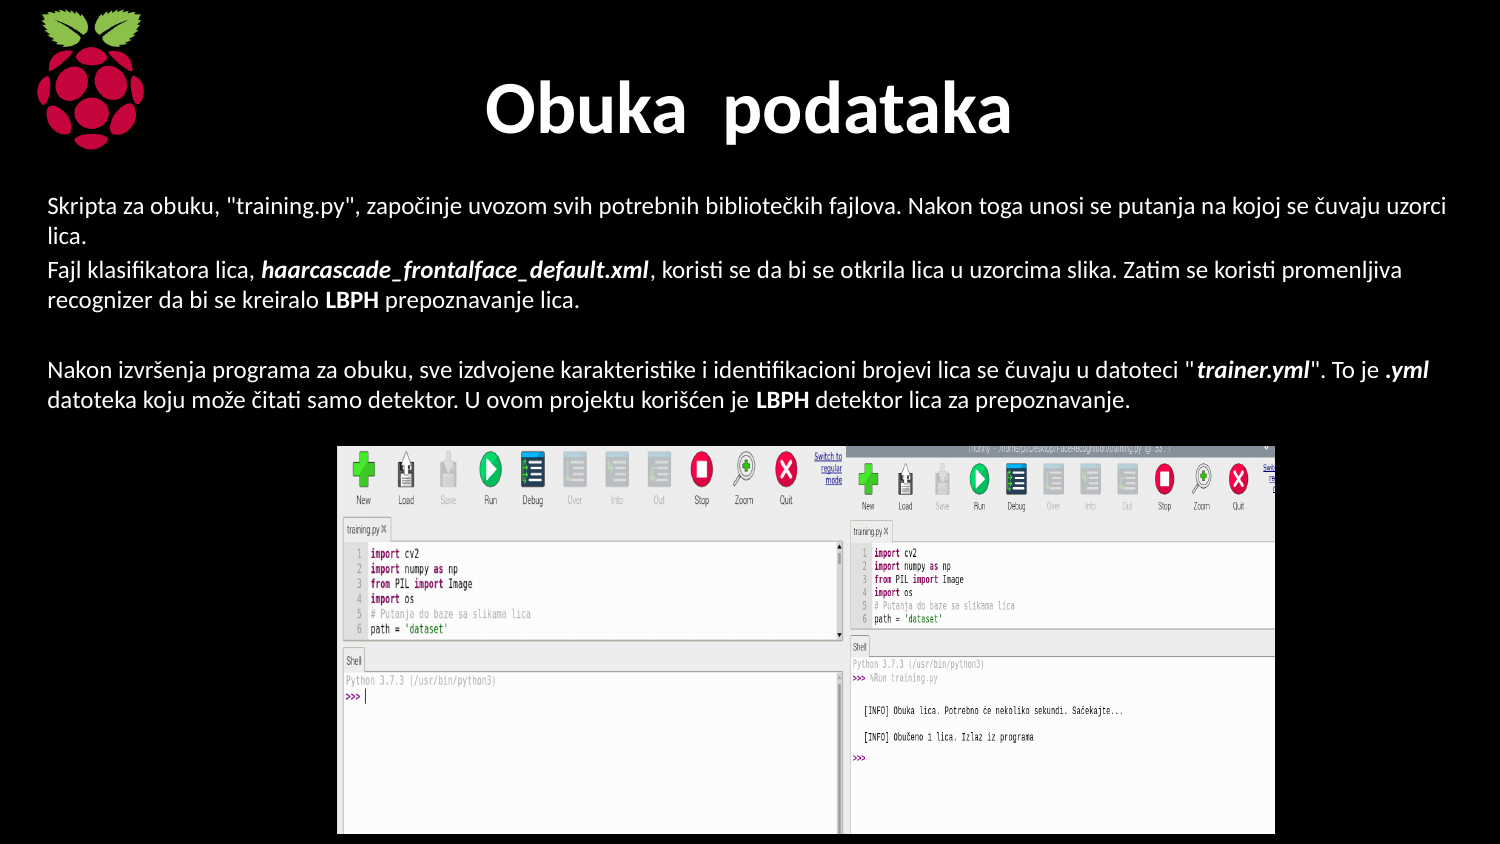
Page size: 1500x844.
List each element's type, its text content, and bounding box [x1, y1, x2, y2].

list Skripta za obuku, "training.py", započinje uvozom svih potrebnih bibliotečkih fajlova. Nakon toga unosi se putanja na kojoj se čuvaju uzorci lica. Fajl klasifikatora lica, haarcascade_frontalface_default.xml, koristi se da bi se otkrila lica u uzorcima slika. Zatim se koristi promenljiva recognizer da bi se kreiralo LBPH prepoznavanje lica. Nakon izvršenja programa za obuku, sve izdvojene karakteristike i identifikacioni brojevi lica se čuvaju u datoteci "trainer.yml". To je .yml datoteka koju može čitati samo detektor. U ovom projektu korišćen je LBPH detektor lica za prepoznavanje. [32, 181, 1488, 810]
title Obuka podataka [75, 33, 1425, 175]
picture [32, 5, 151, 154]
picture [337, 446, 1276, 834]
text_box [774, 255, 1500, 331]
